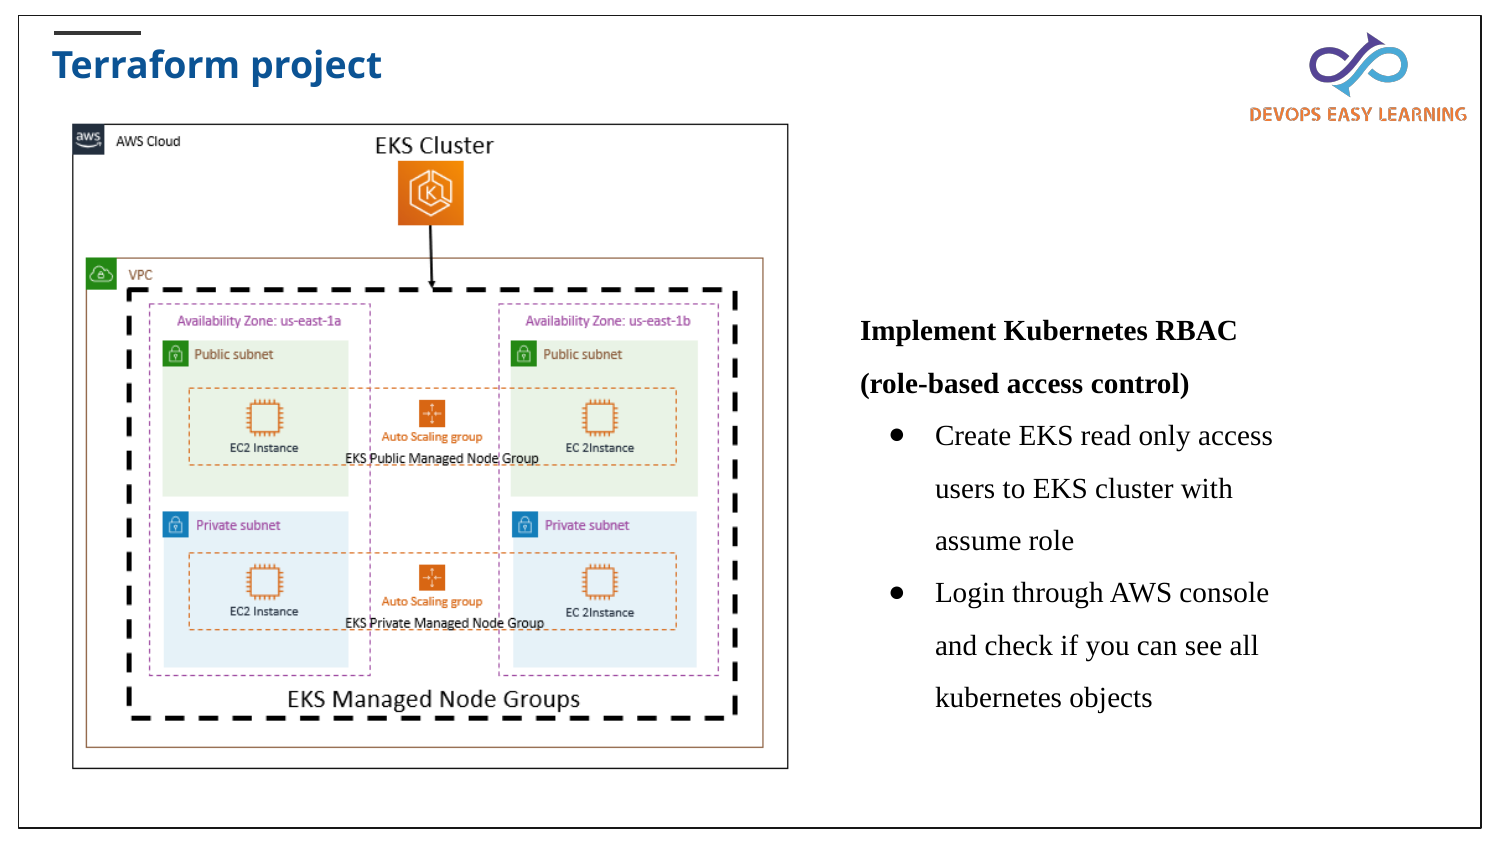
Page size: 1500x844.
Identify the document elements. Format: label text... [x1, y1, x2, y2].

text_box [18, 15, 1482, 829]
text_box Implement Kubernetes RBAC (role-based access control) Create EKS read only access users to EKS cluster with assume role Login through AWS console and check if you can see all kubernetes objects [845, 279, 1315, 729]
text_box Terraform project [36, 33, 1220, 94]
picture [1240, 21, 1477, 141]
picture [45, 107, 812, 784]
